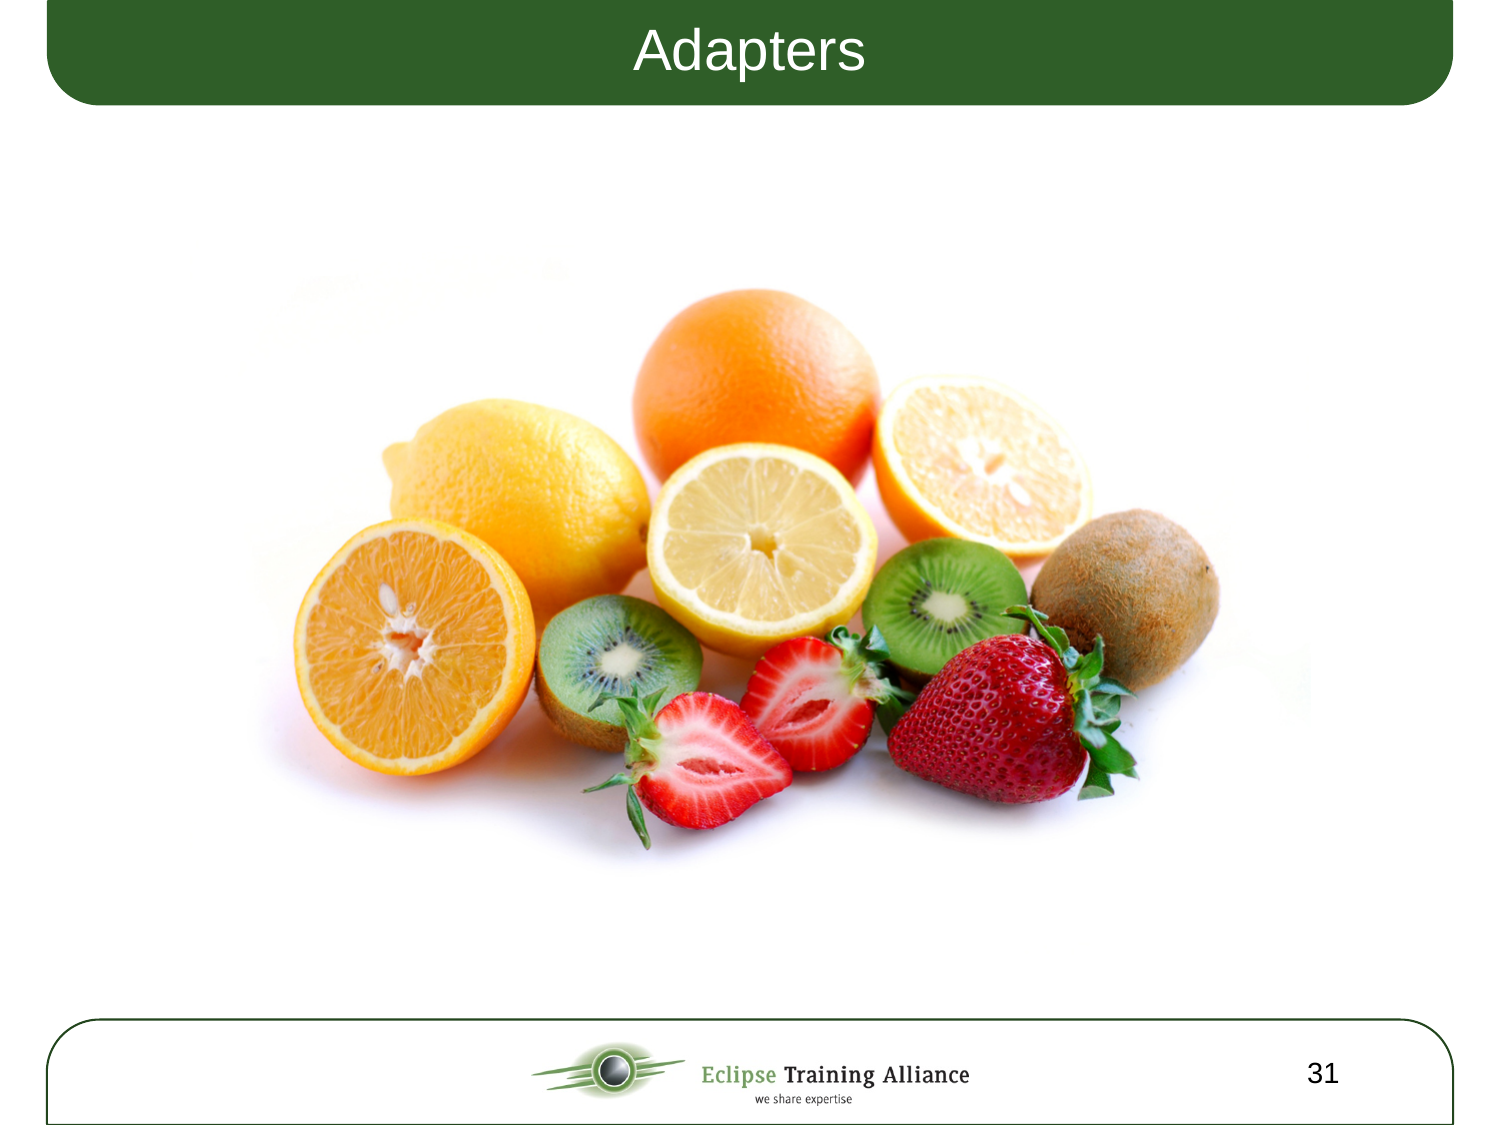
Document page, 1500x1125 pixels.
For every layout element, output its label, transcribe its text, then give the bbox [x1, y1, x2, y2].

picture [189, 204, 1311, 955]
picture [531, 1038, 969, 1106]
slide_number 31 [1235, 1042, 1412, 1103]
title Adapters [82, 0, 1418, 94]
